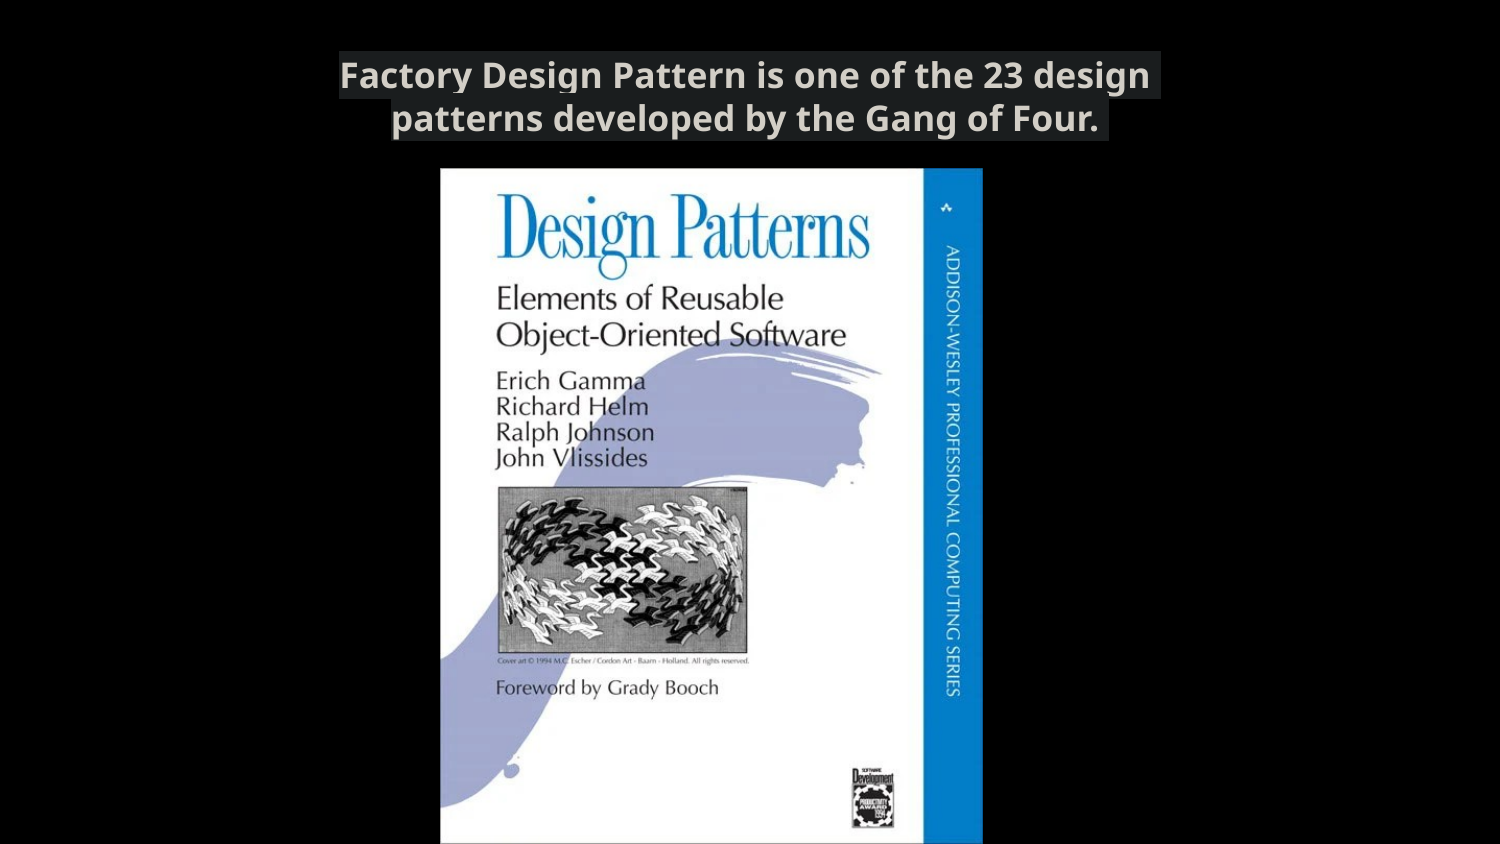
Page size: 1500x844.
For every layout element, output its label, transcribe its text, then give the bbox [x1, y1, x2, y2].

title Factory Design Pattern is one of the 23 design patterns developed by the Gang of Four. [0, 0, 1500, 154]
picture [440, 168, 983, 844]
